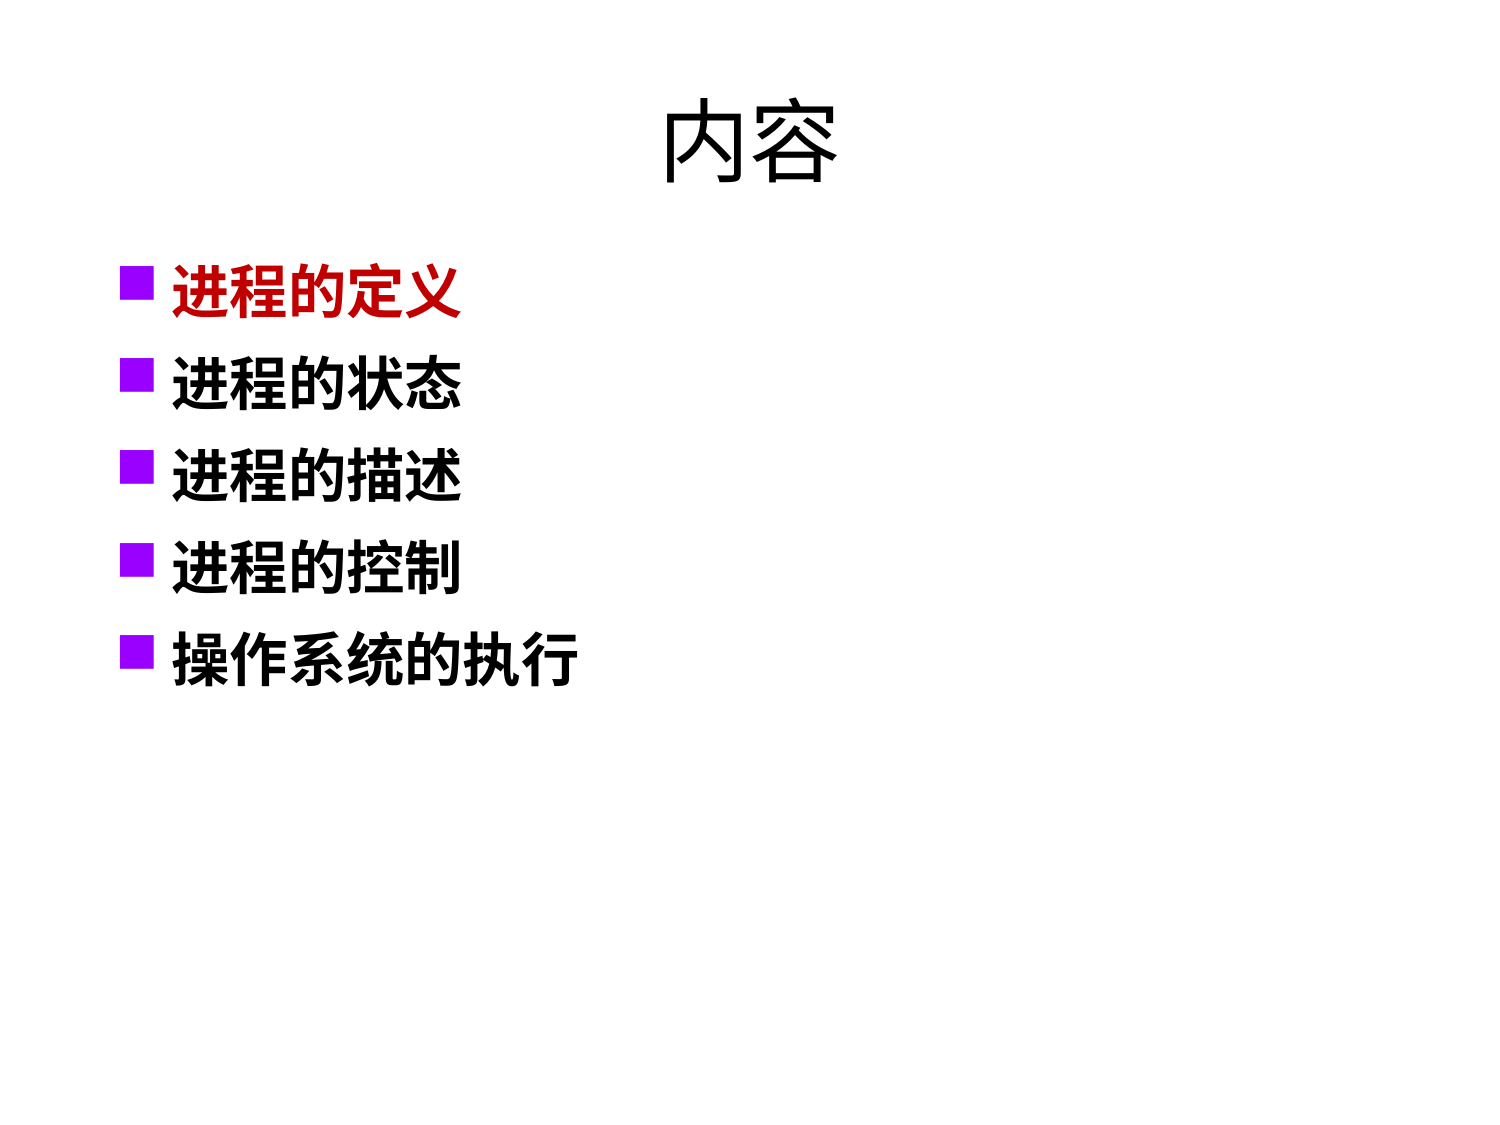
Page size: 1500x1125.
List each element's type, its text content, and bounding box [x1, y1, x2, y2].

title 内容 [75, 45, 1425, 233]
list 进程的定义 进程的状态 进程的描述 进程的控制 操作系统的执行 [100, 255, 1451, 989]
